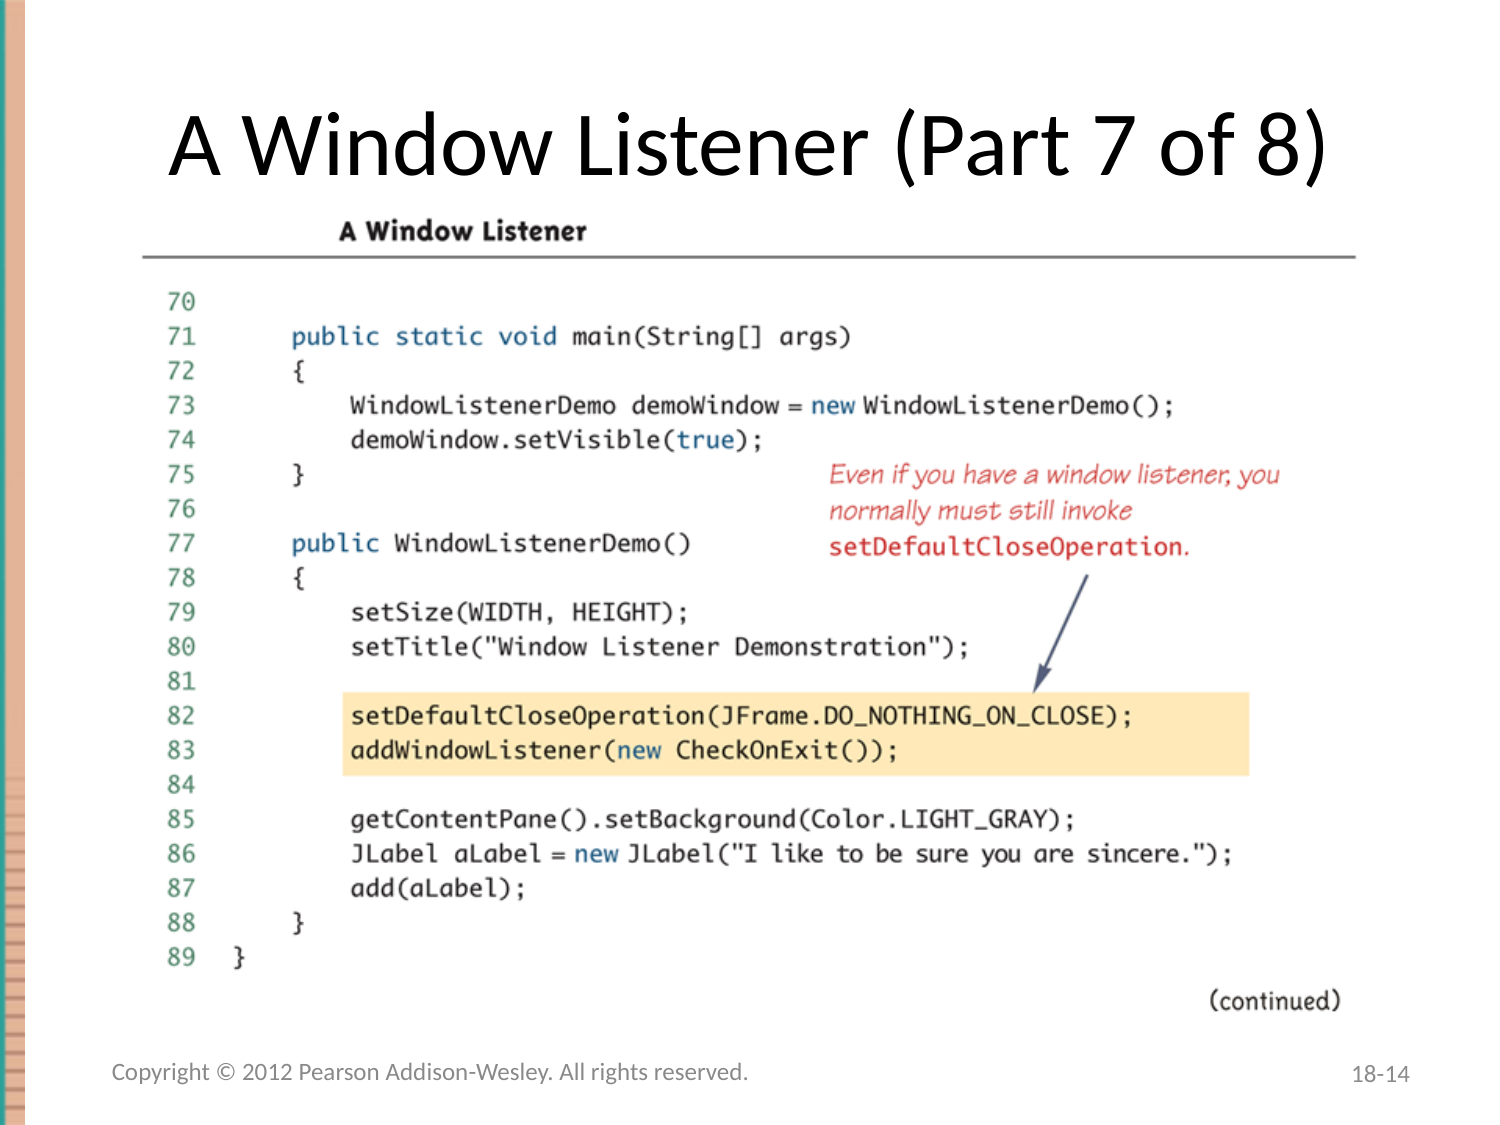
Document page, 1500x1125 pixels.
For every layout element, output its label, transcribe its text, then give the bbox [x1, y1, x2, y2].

title A Window Listener (Part 7 of 8) [74, 44, 1426, 233]
slide_number 18-14 [1074, 1042, 1425, 1103]
picture [110, 209, 1390, 1013]
picture [0, 0, 25, 1125]
footer Copyright © 2012 Pearson Addison-Wesley. All rights reserved. [75, 1040, 788, 1100]
